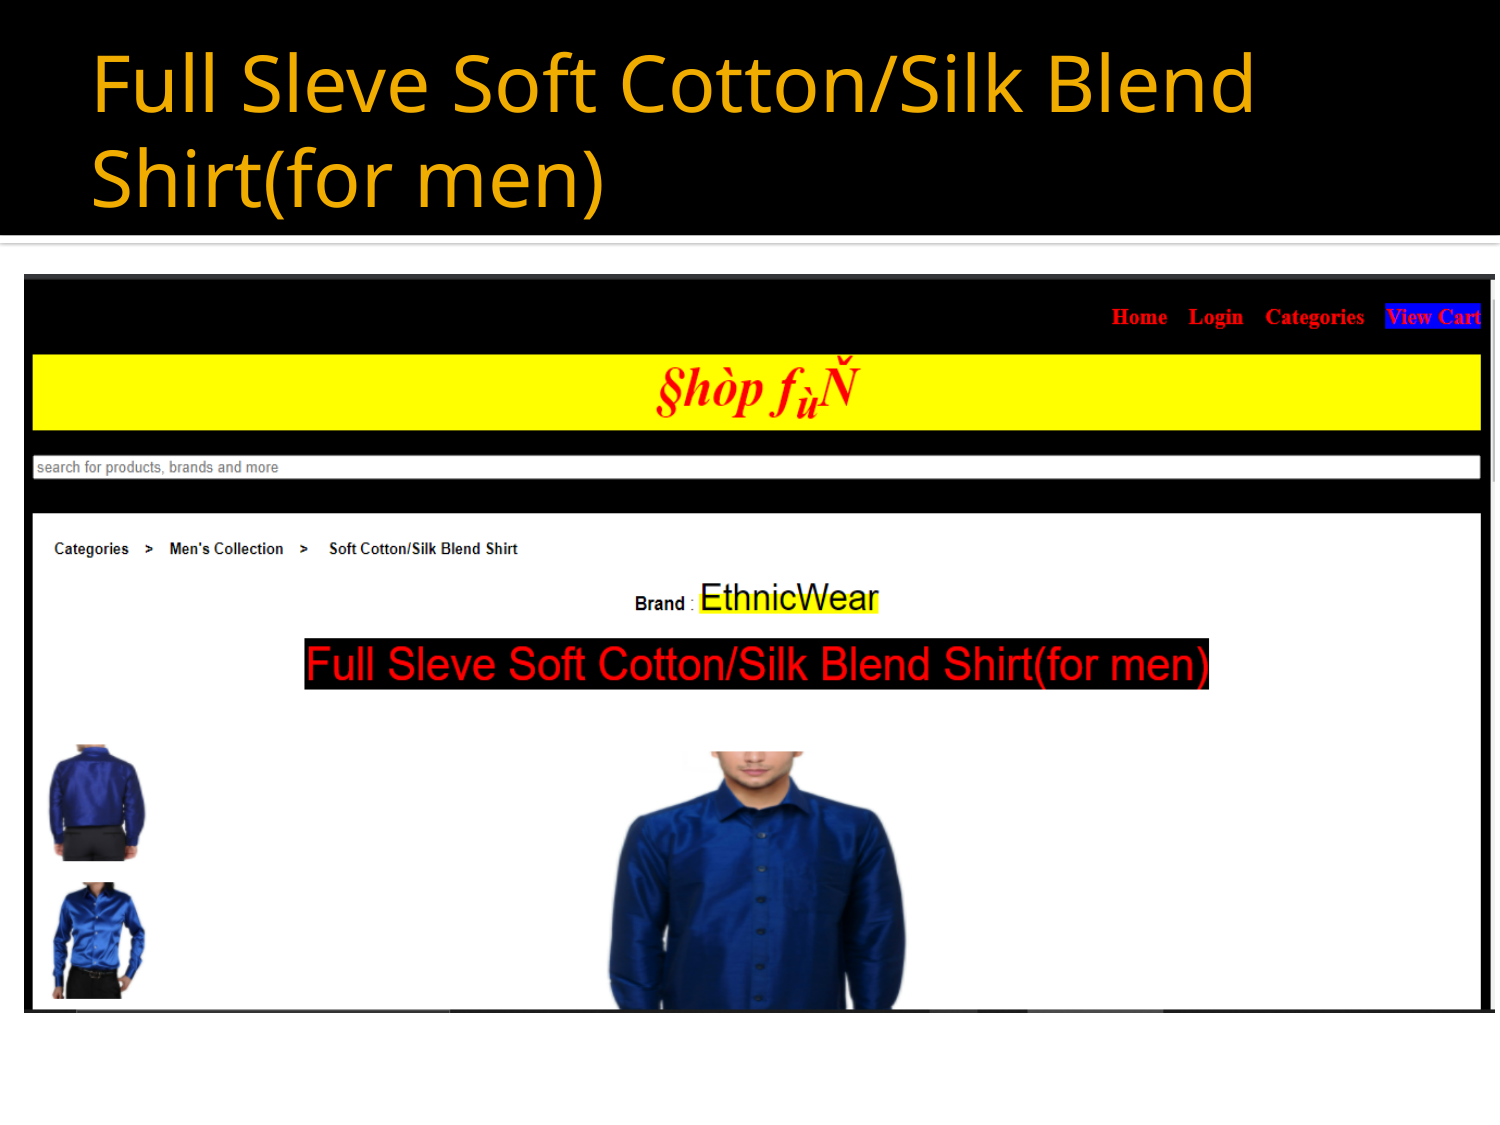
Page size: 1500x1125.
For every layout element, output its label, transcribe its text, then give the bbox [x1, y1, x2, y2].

title Full Sleve Soft Cotton/Silk Blend Shirt(for men) [75, 25, 1425, 231]
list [24, 274, 1495, 1013]
